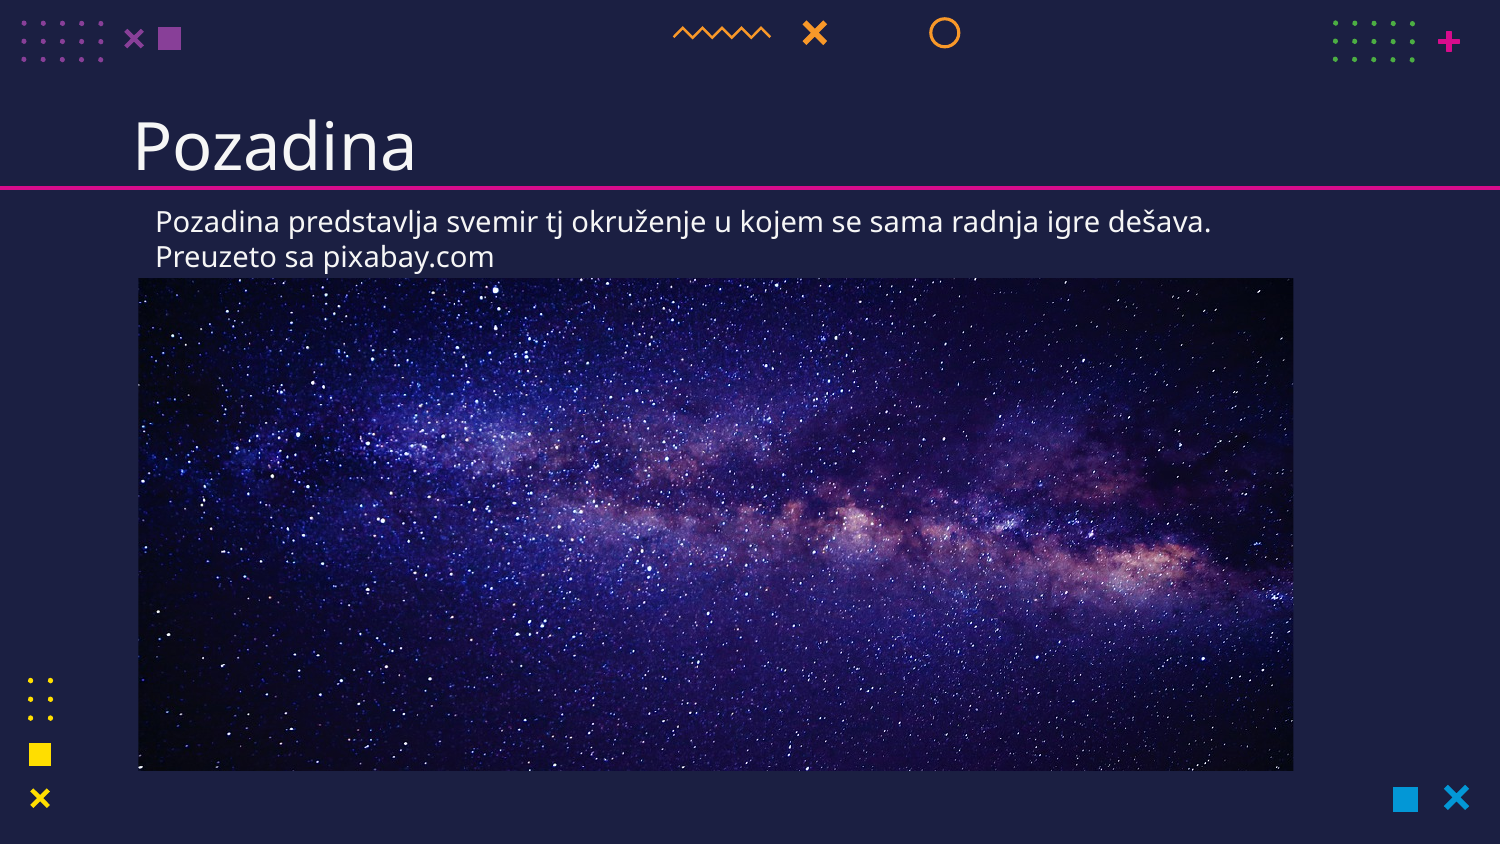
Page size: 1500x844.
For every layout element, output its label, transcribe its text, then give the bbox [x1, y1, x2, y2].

picture [138, 278, 1294, 771]
title Pozadina [116, 88, 1383, 183]
list Pozadina predstavlja svemir tj okruženje u kojem se sama radnja igre dešava. Preuzeto sa pixabay.com [116, 187, 1383, 756]
